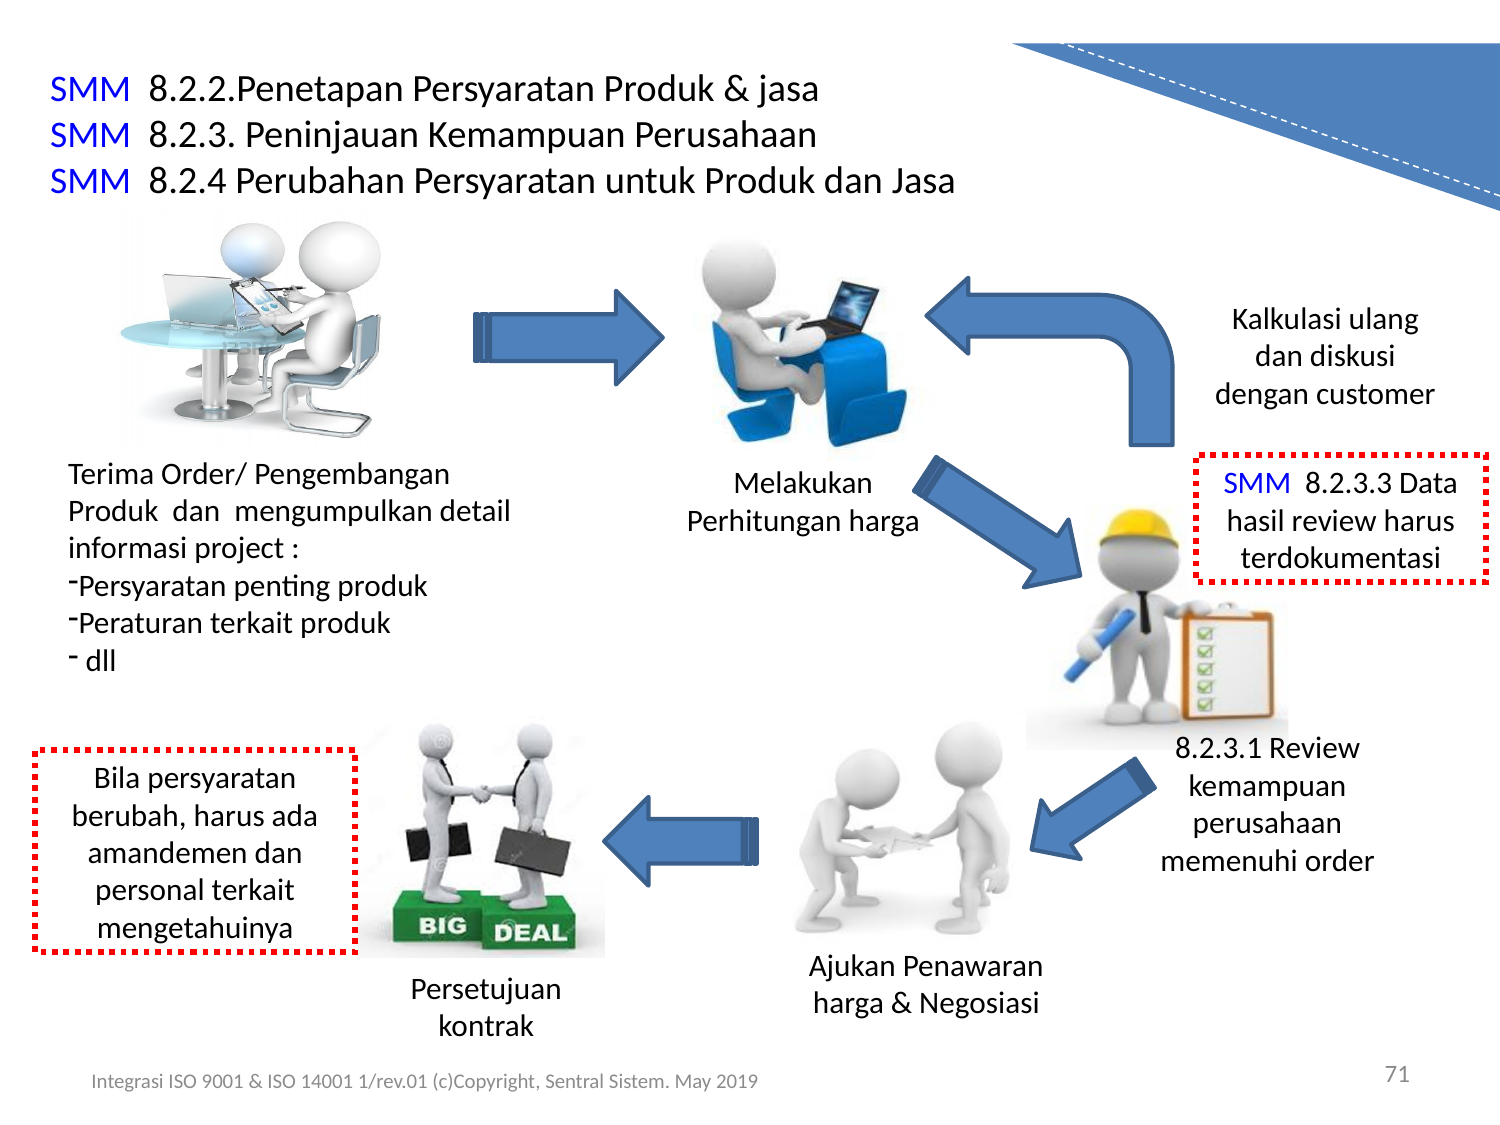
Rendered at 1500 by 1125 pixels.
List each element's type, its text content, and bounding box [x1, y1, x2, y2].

text_box SMM 8.2.2.Penetapan Persyaratan Produk & jasa SMM 8.2.3. Peninjauan Kemampuan Perusahaan SMM 8.2.4 Perubahan Persyaratan untuk Produk dan Jasa [35, 61, 1500, 249]
text_box [1031, 758, 1157, 862]
picture [779, 503, 1289, 943]
text_box Persetujuan kontrak [346, 960, 627, 1050]
text_box [609, 794, 759, 888]
footer Integrasi ISO 9001 & ISO 14001 1/rev.01 (c)Copyright, Sentral Sistem. May 2019 [52, 1050, 798, 1110]
picture [357, 714, 605, 958]
text_box [1476, 204, 1500, 213]
picture [674, 222, 945, 479]
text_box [1018, 27, 1500, 197]
text_box [949, 275, 1175, 448]
text_box Bila persyaratan berubah, harus ada amandemen dan personal terkait mengetahuinya [35, 749, 352, 952]
text_box 8.2.3.1 Review kemampuan perusahaan memenuhi order [1108, 720, 1427, 885]
text_box [473, 288, 665, 387]
slide_number 71 [1074, 1042, 1425, 1103]
text_box Terima Order/ Pengembangan Produk dan mengumpulkan detail informasi project : Persyaratan penting produk Peraturan terkait produk dll [53, 445, 546, 685]
text_box SMM 8.2.3.3 Data hasil review harus terdokumentasi [1195, 454, 1486, 582]
picture [111, 210, 394, 447]
text_box Kalkulasi ulang dan diskusi dengan customer [1195, 290, 1456, 418]
text_box Ajukan Penawaran harga & Negosiasi [756, 937, 1097, 1028]
text_box [911, 462, 1014, 559]
text_box Melakukan Perhitungan harga [662, 454, 944, 545]
